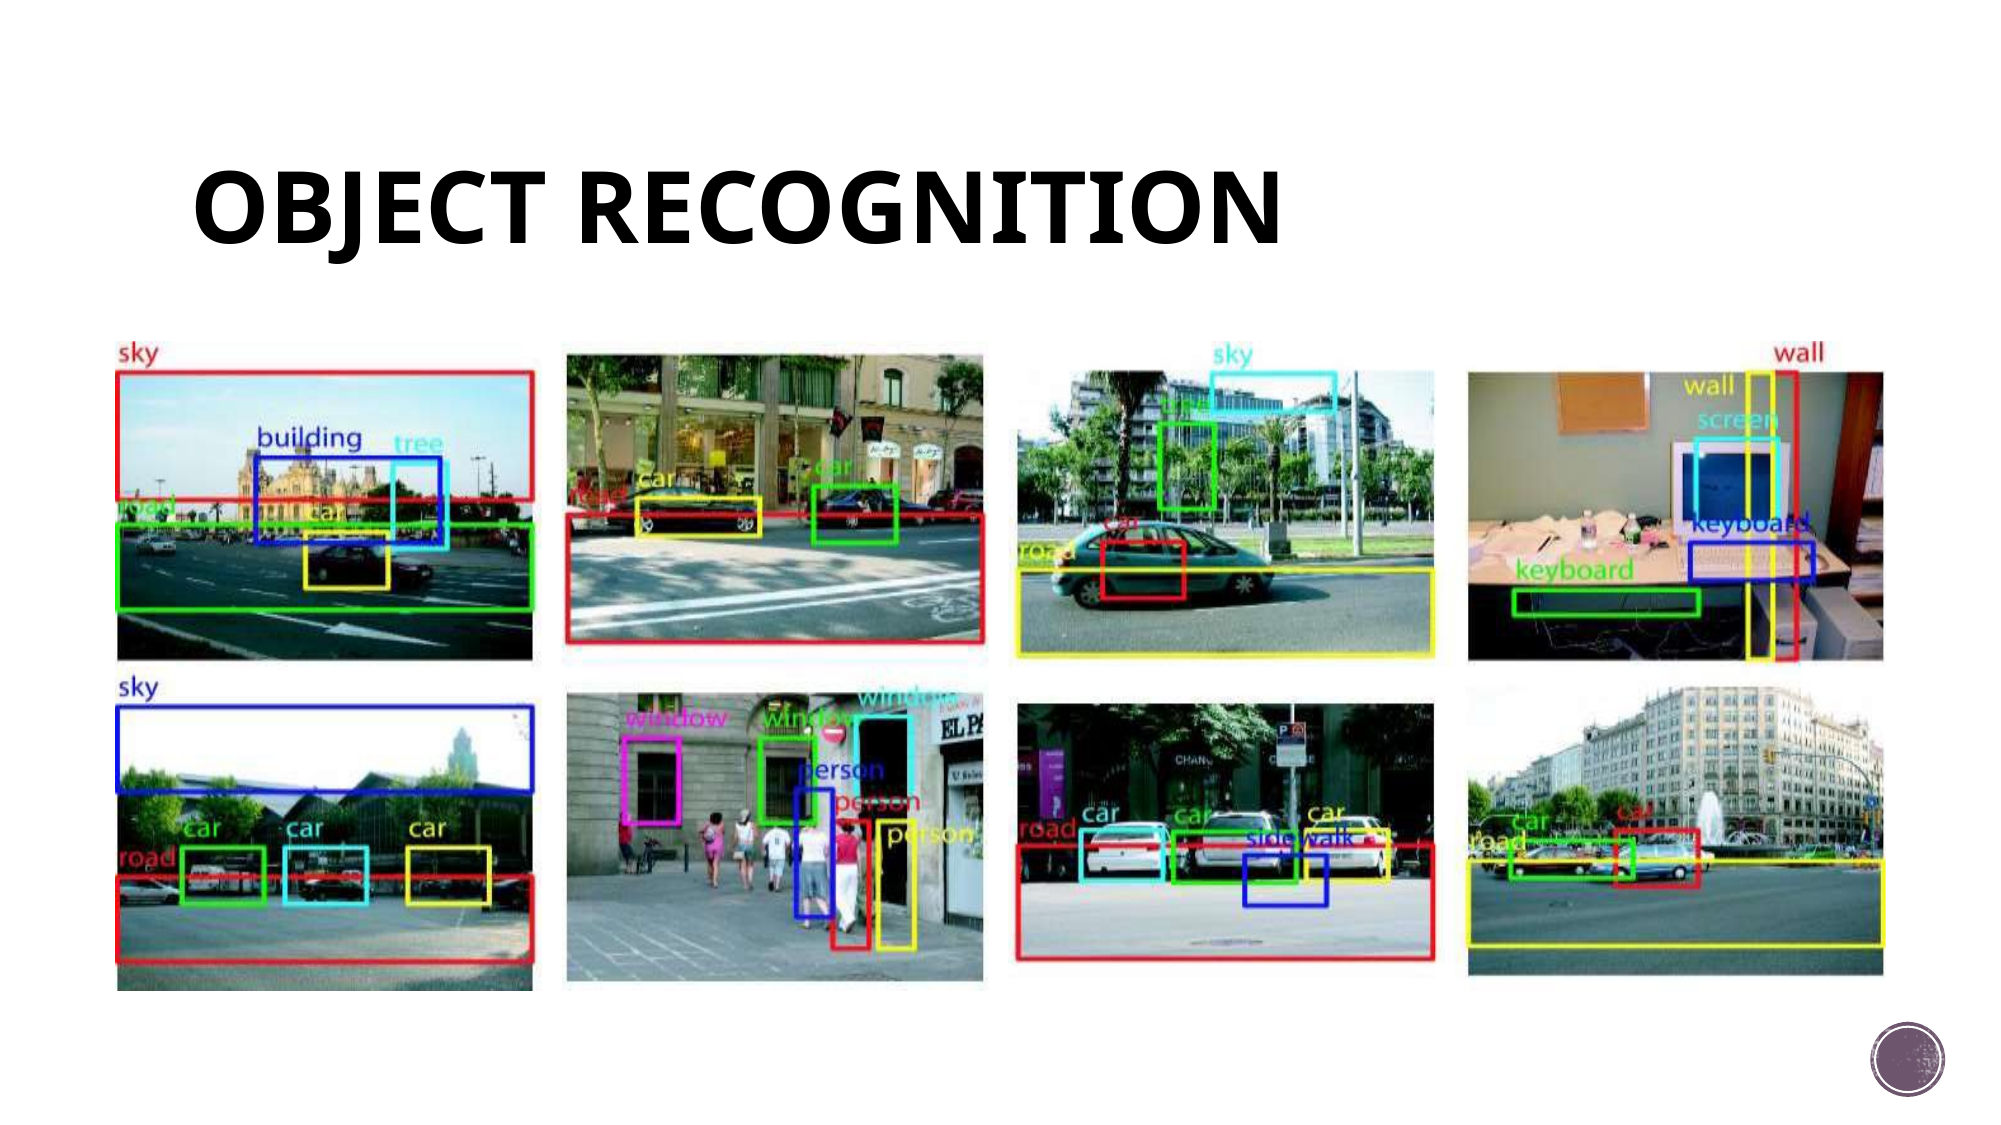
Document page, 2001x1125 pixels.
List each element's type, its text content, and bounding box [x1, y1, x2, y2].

title OBJECT RECOGNITION [175, 79, 1826, 344]
text_box [115, 341, 1886, 991]
